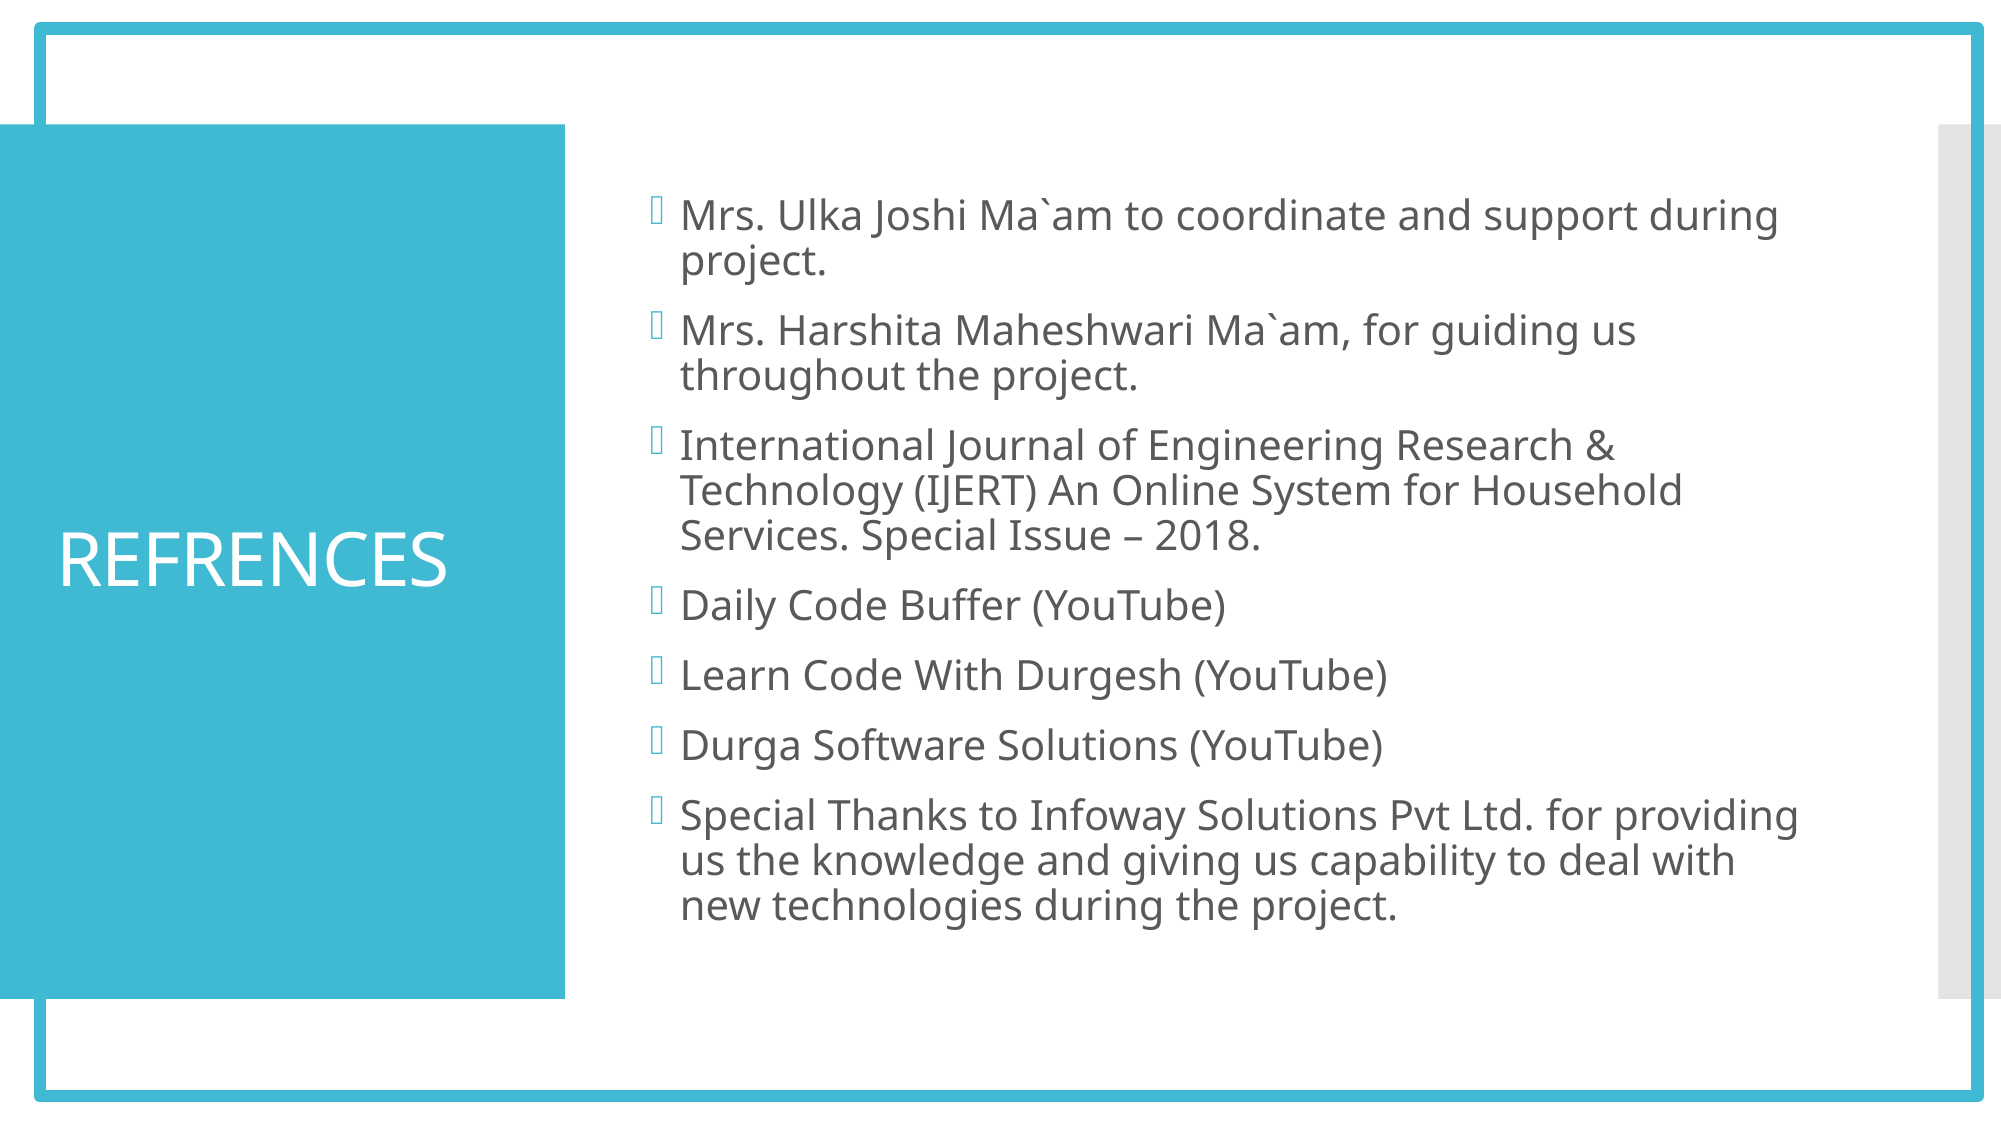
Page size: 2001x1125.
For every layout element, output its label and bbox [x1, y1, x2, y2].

text_box [39, 28, 1979, 1097]
